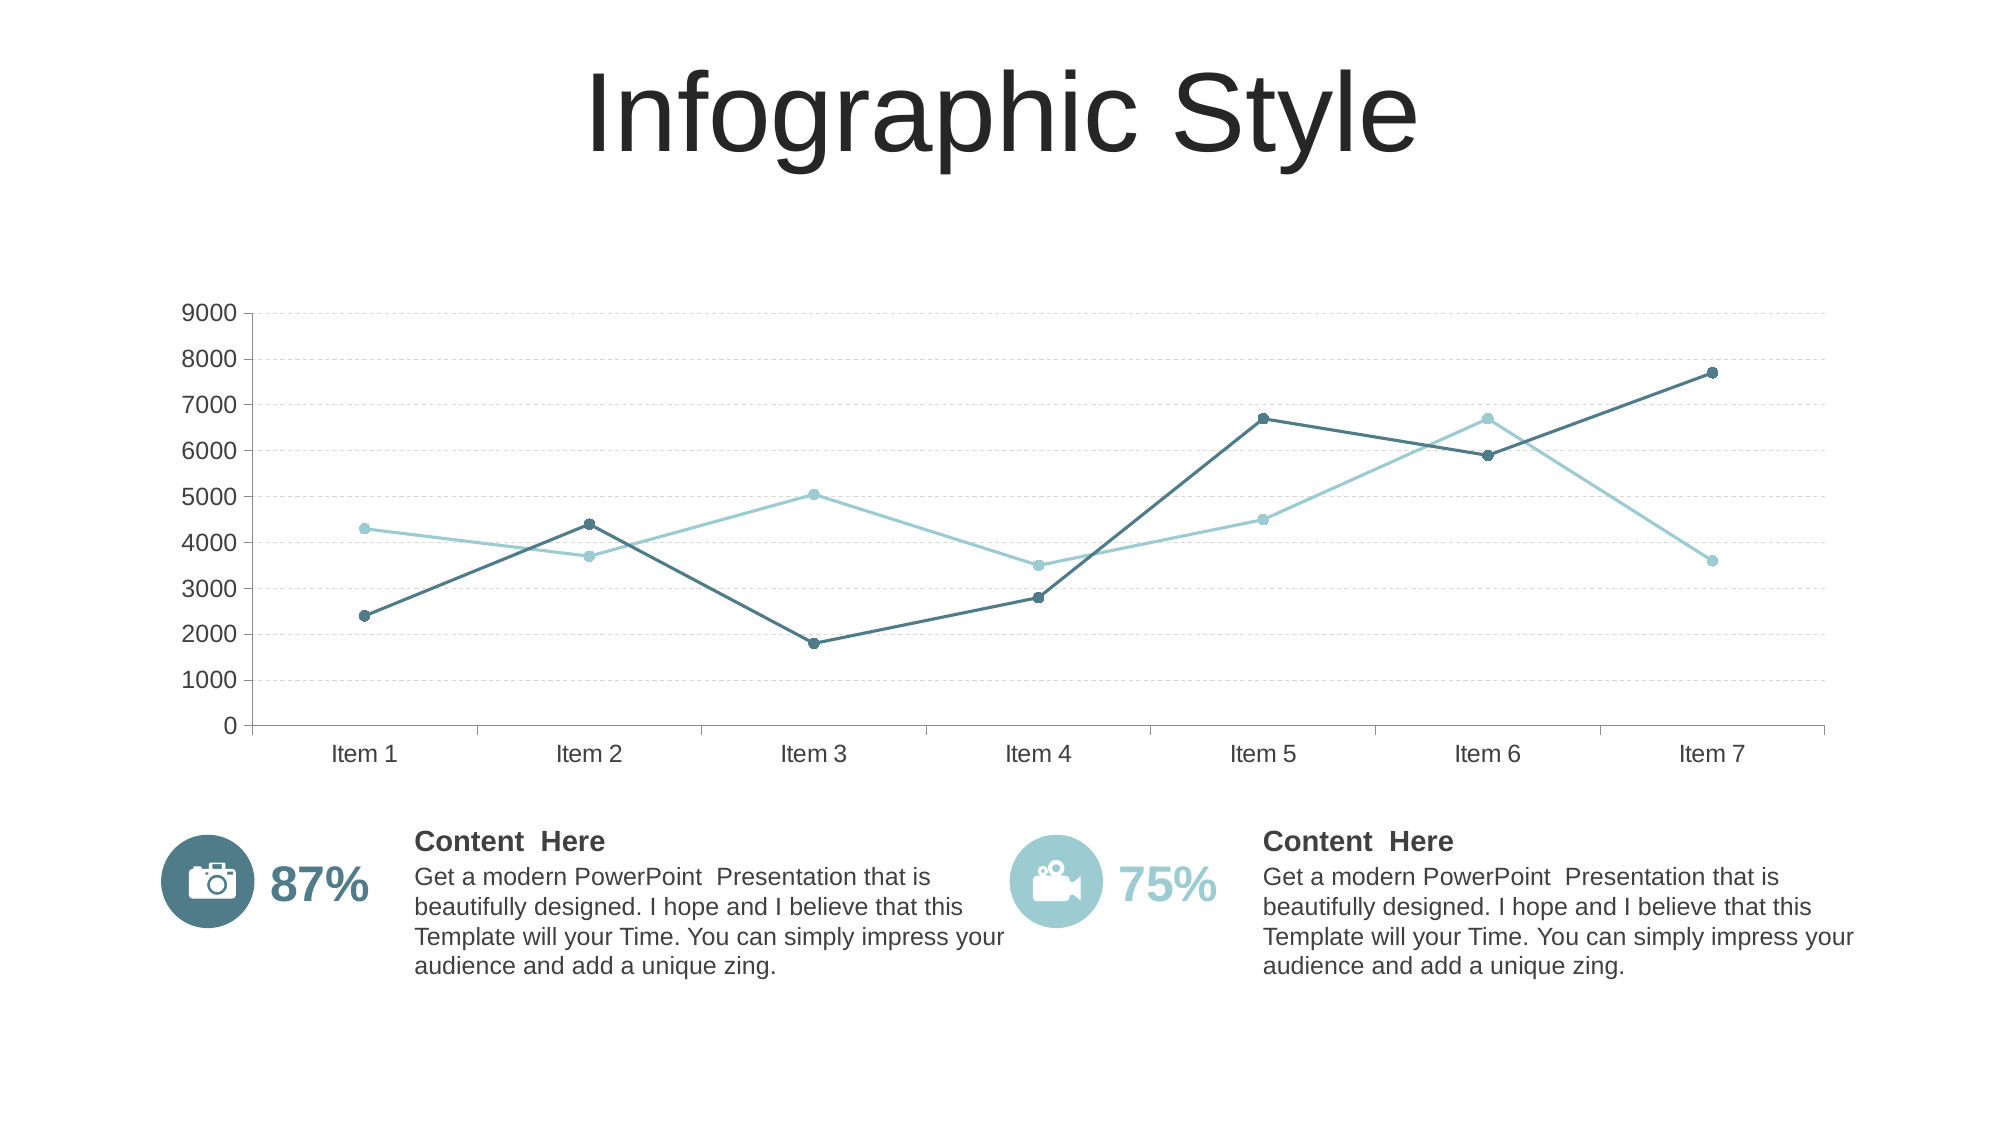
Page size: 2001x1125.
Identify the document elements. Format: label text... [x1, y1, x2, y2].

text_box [399, 814, 1049, 989]
text_box 87% [255, 844, 388, 919]
text_box [1049, 858, 1082, 903]
text_box [187, 861, 237, 900]
text_box 75% [1103, 844, 1237, 919]
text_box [1248, 814, 1897, 989]
text_box [160, 833, 256, 930]
text_box [1049, 833, 1105, 930]
chart [147, 290, 1860, 778]
list Infographic Style [53, 55, 1952, 175]
